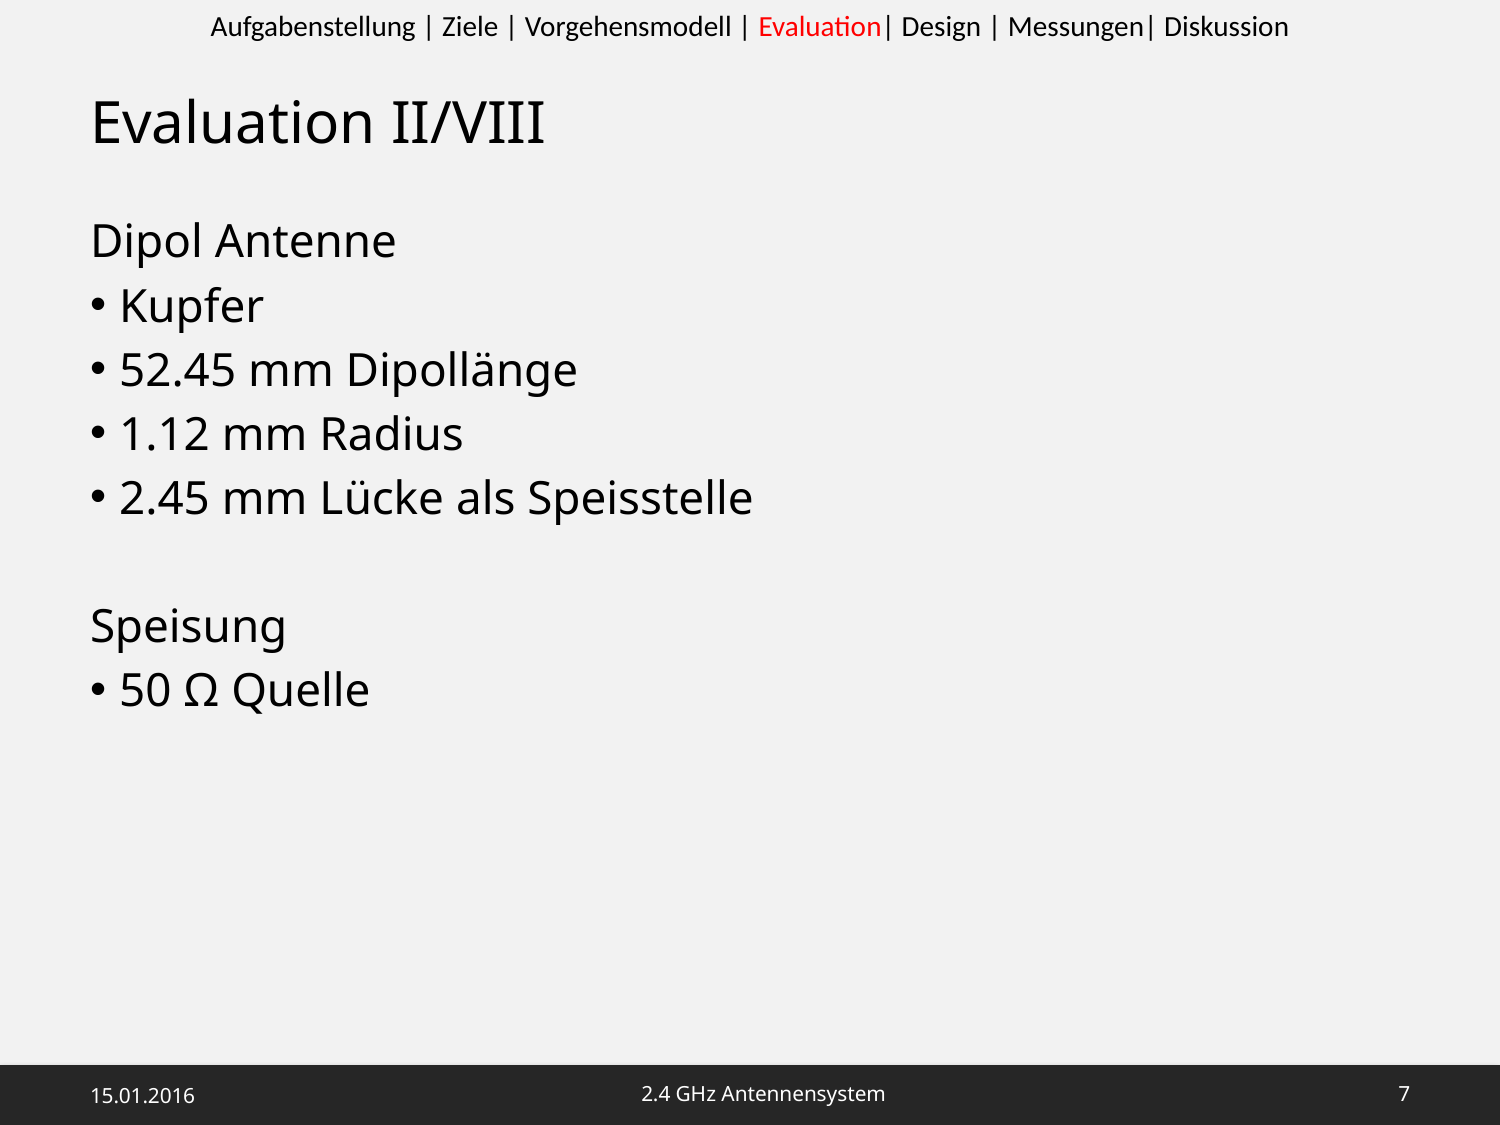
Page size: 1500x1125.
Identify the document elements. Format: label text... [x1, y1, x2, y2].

footer 2.4 GHz Antennensystem [512, 1065, 1015, 1125]
title Evaluation II/VIII [75, 78, 1425, 165]
slide_number 6 [1074, 1065, 1425, 1125]
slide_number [75, 1065, 425, 1125]
text_box Aufgabenstellung | Ziele | Vorgehensmodell | Evaluation| Design | Messungen| Diskussion [0, 0, 1500, 50]
list Dipol Antenne Kupfer 52.45 mm Dipollänge 1.12 mm Radius 2.45 mm Lücke als Speisstelle Speisung 50 Ω Quelle [75, 204, 1425, 975]
